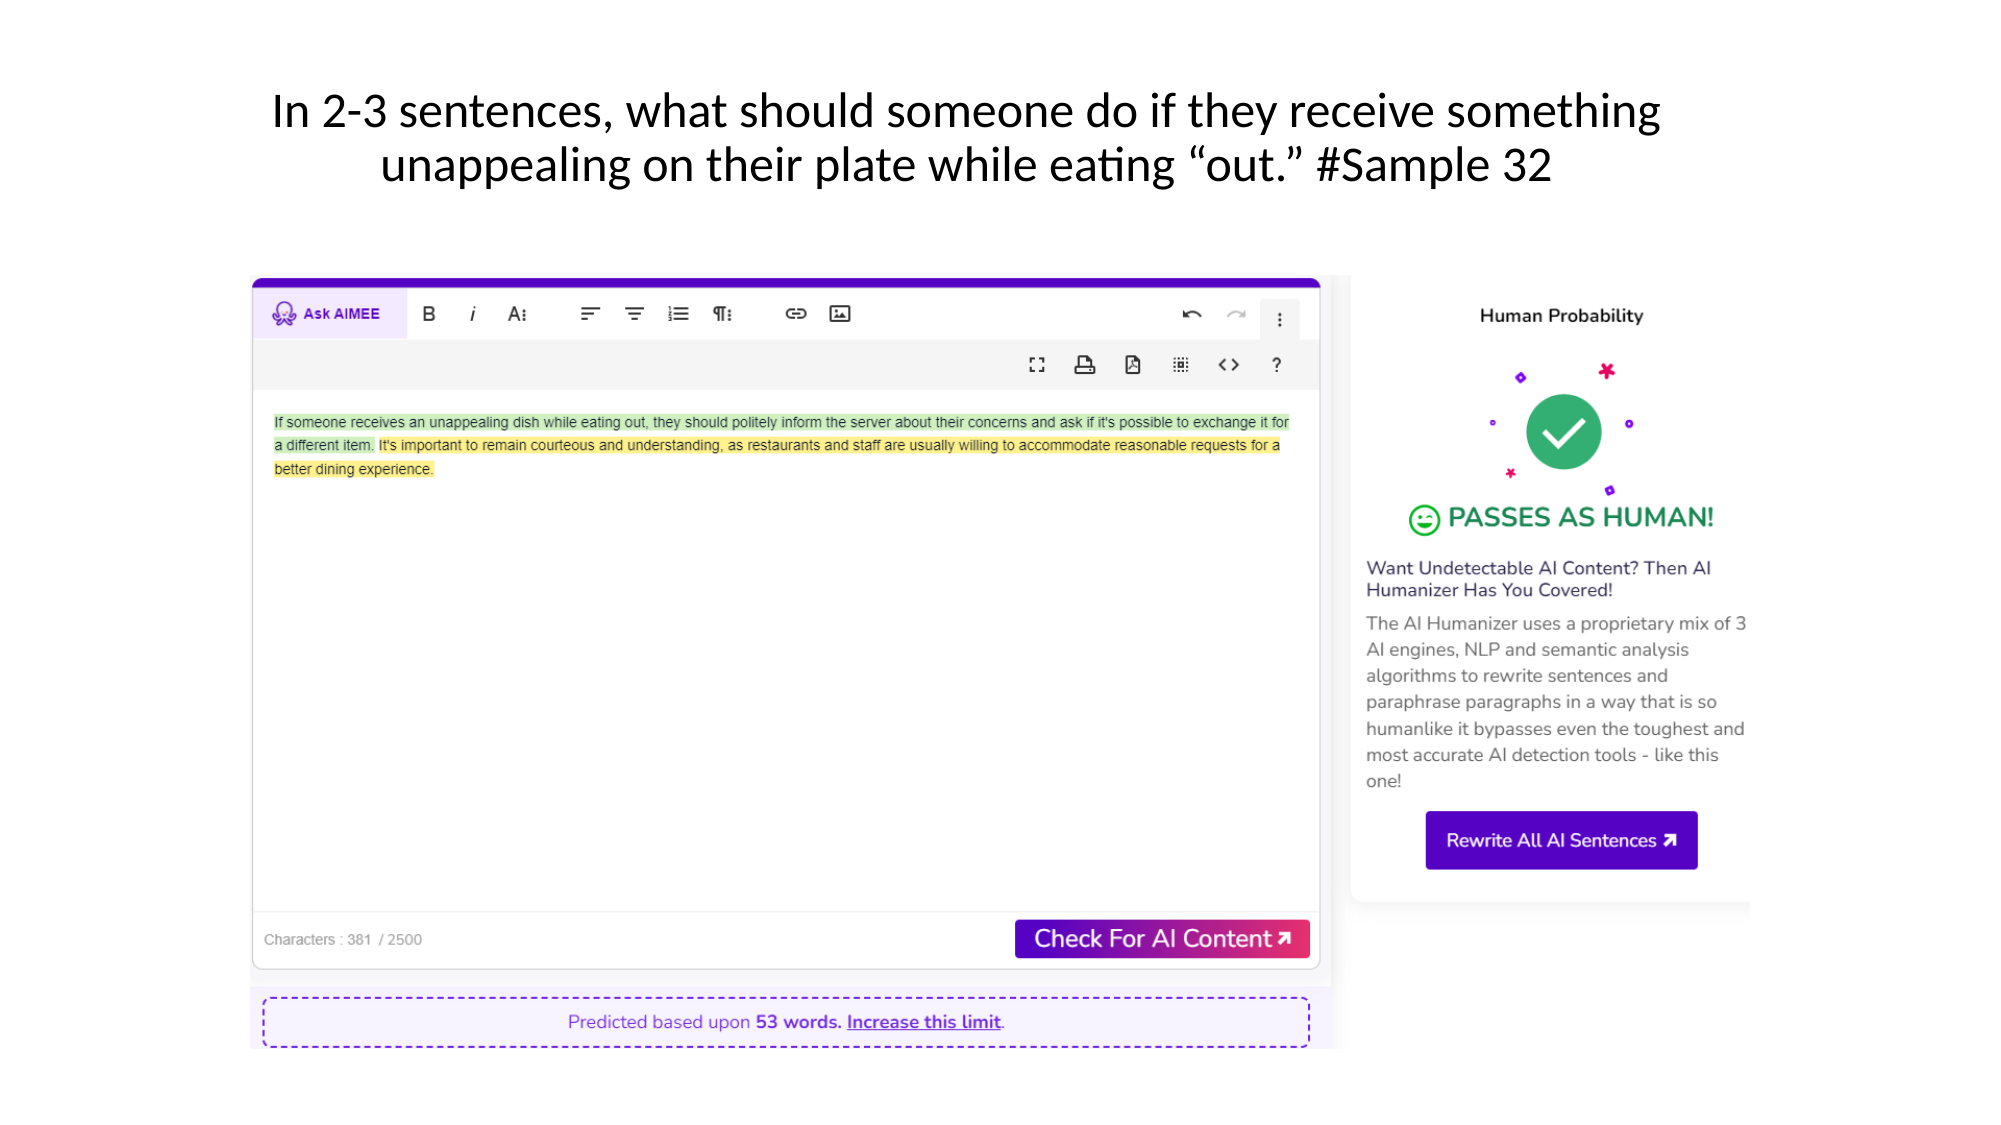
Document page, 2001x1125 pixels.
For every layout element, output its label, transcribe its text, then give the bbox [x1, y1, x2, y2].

subtitle In 2-3 sentences, what should someone do if they receive something unappealing on their plate while eating “out.” #Sample 32 [216, 76, 1717, 224]
picture [250, 275, 1750, 1049]
